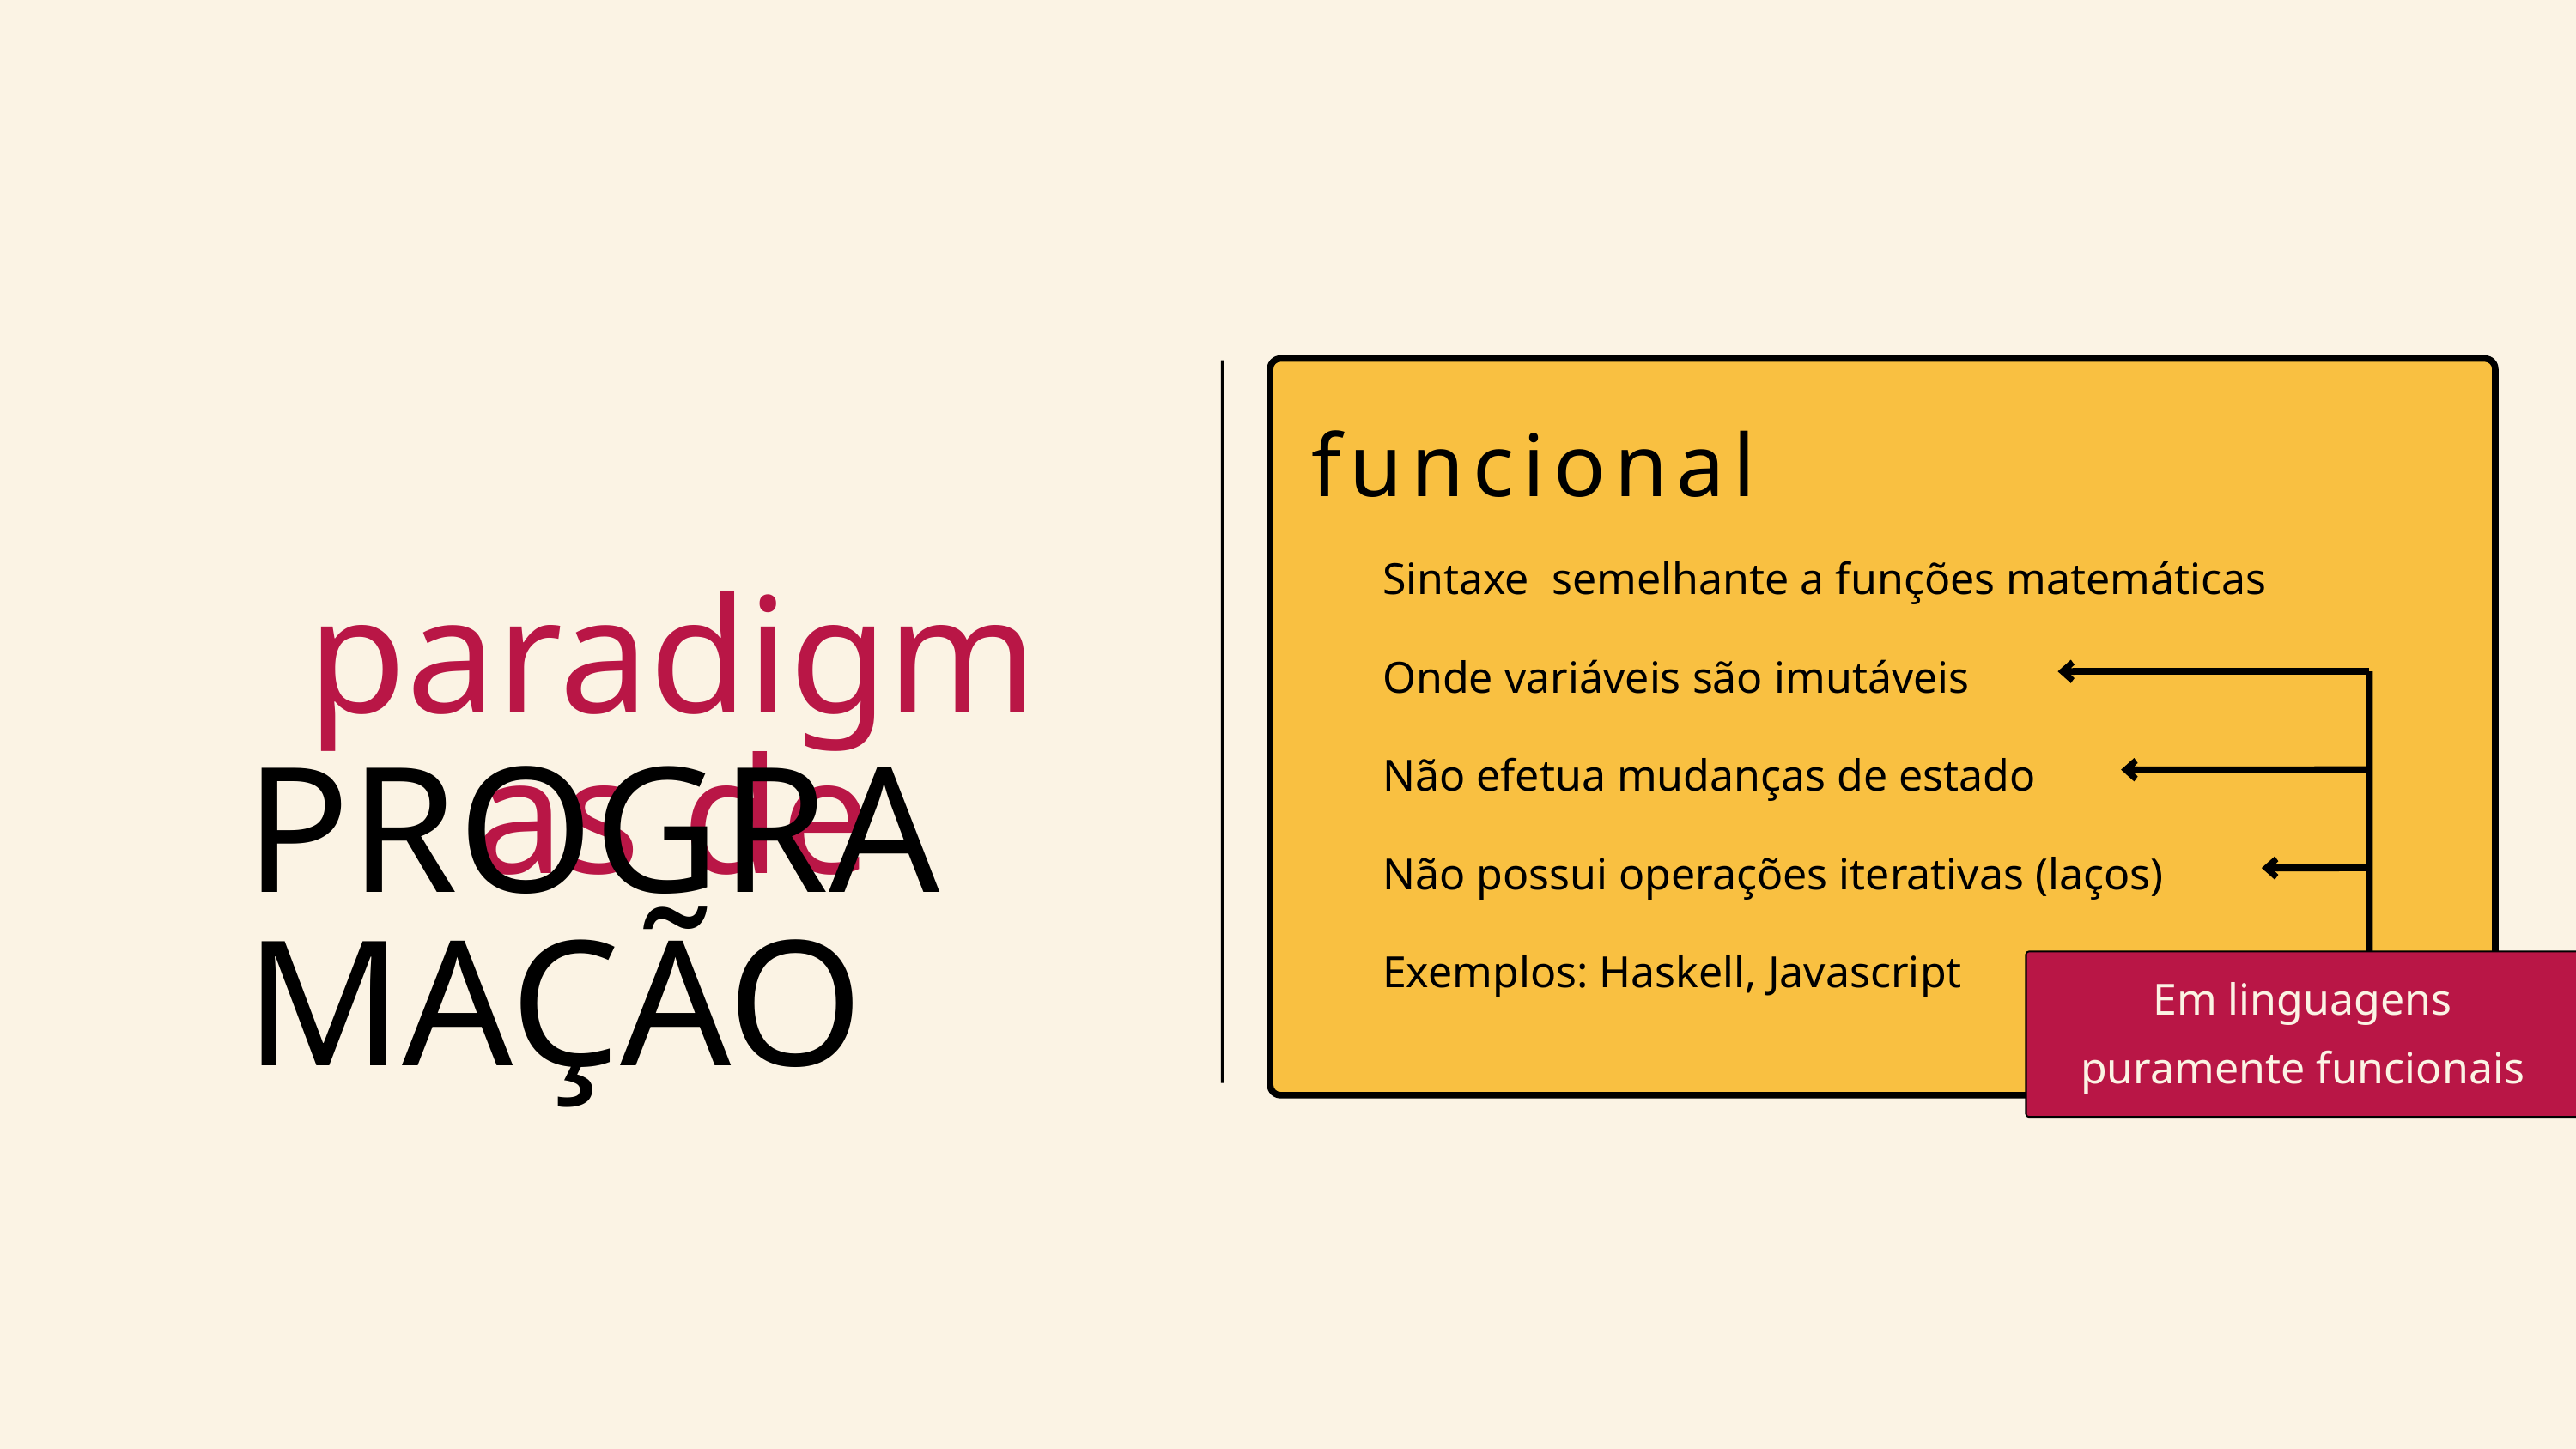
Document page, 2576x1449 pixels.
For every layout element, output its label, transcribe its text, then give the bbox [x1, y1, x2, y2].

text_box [2025, 950, 2576, 1119]
text_box paradigmas de [293, 584, 1053, 753]
text_box PROGRAMAÇÃO [245, 753, 1053, 1101]
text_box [1267, 355, 2499, 1099]
